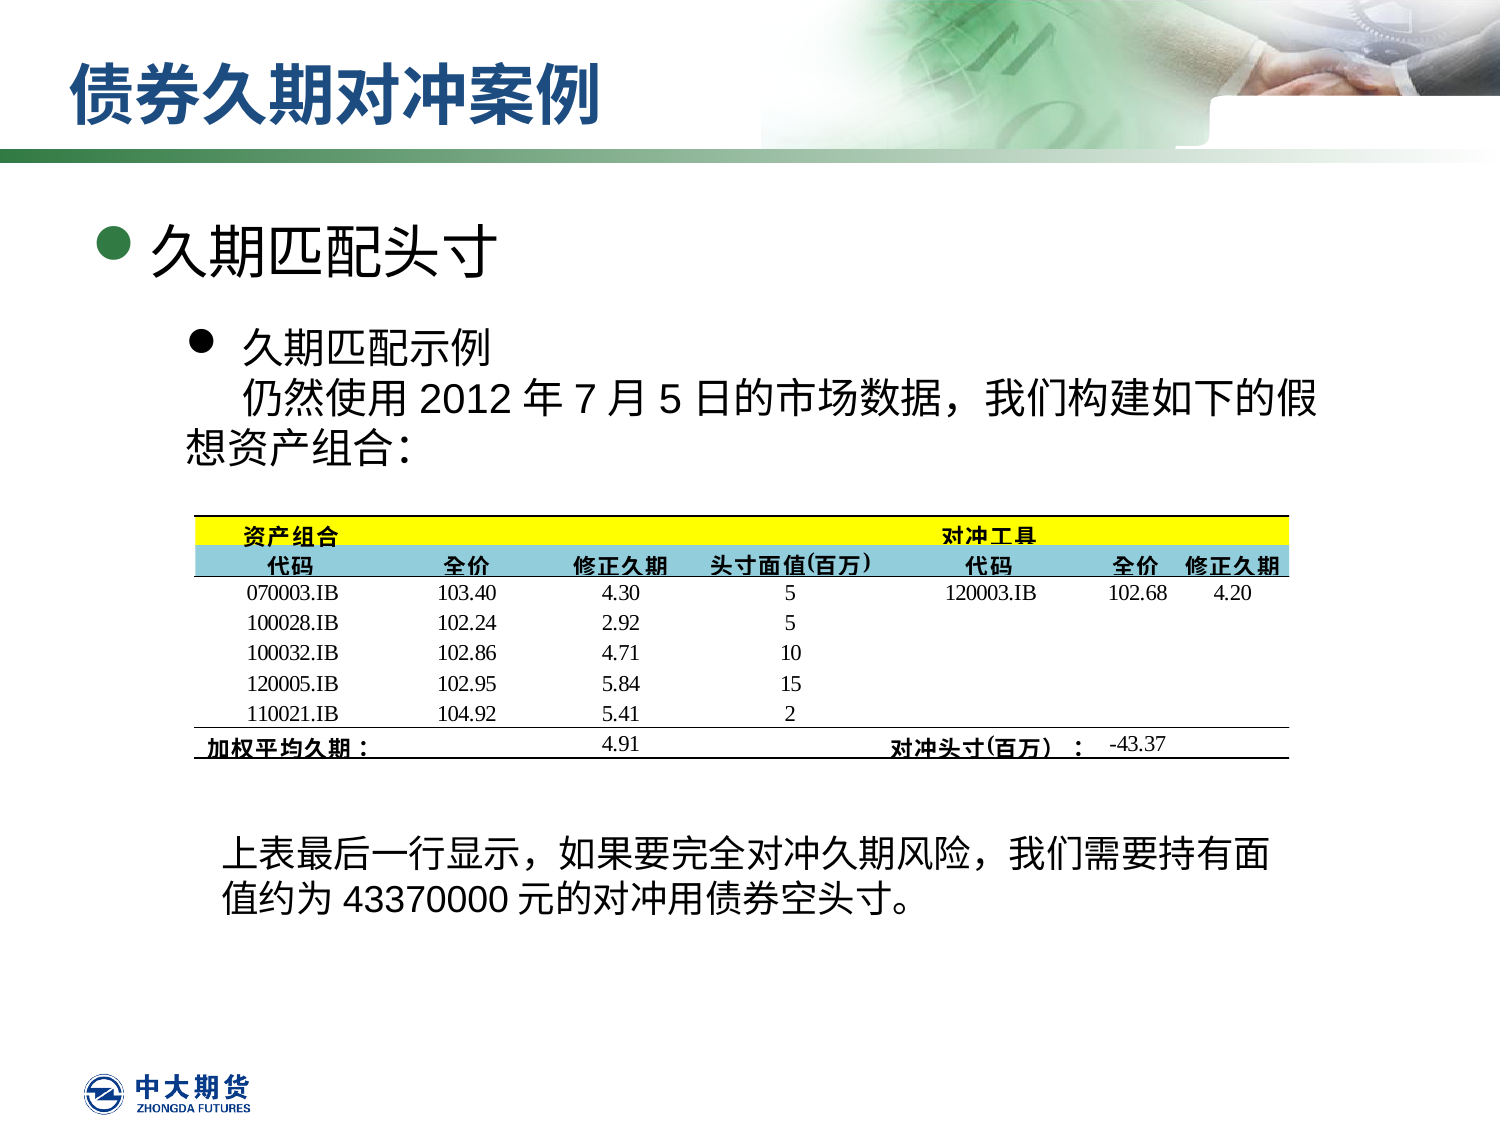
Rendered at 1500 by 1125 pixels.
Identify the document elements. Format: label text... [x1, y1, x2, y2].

picture [761, 0, 1500, 150]
picture [193, 514, 1291, 761]
title 债券久期对冲案例 [53, 42, 1187, 143]
text_box 久期匹配示例 仍然使用2012年7月5日的市场数据，我们构建如下的假想资产组合： [171, 314, 1353, 530]
text_box 上表最后一行显示，如果要完全对冲久期风险，我们需要持有面值约为43370000元的对冲用债券空头寸。 [206, 822, 1321, 927]
picture [82, 1057, 258, 1125]
list 久期匹配头寸 [76, 208, 1427, 1038]
